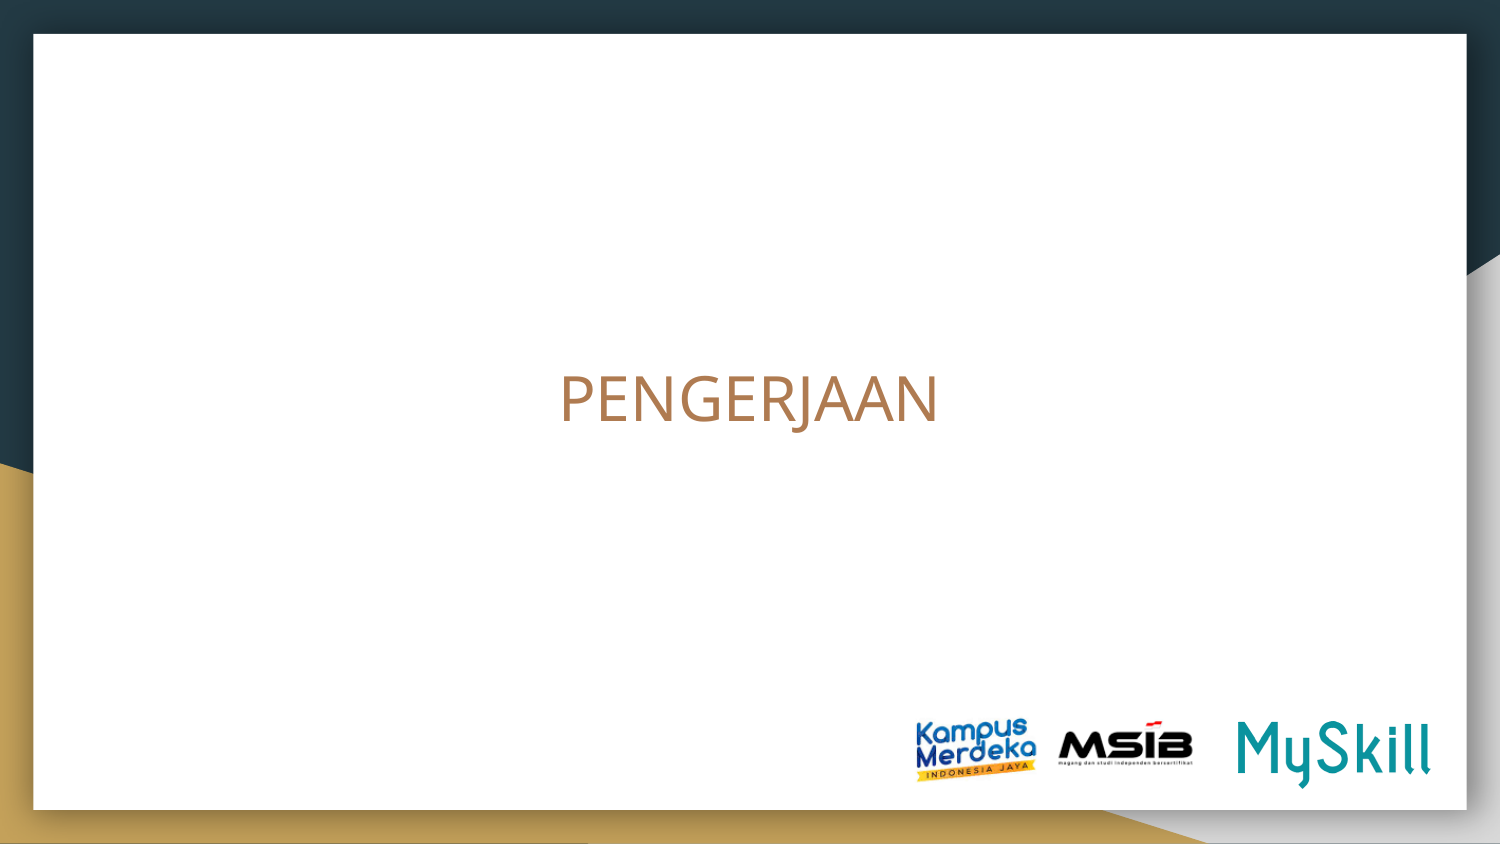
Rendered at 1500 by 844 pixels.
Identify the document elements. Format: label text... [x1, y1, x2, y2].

picture [1238, 721, 1432, 789]
title PENGERJAAN [134, 343, 1366, 501]
picture [898, 701, 1216, 795]
